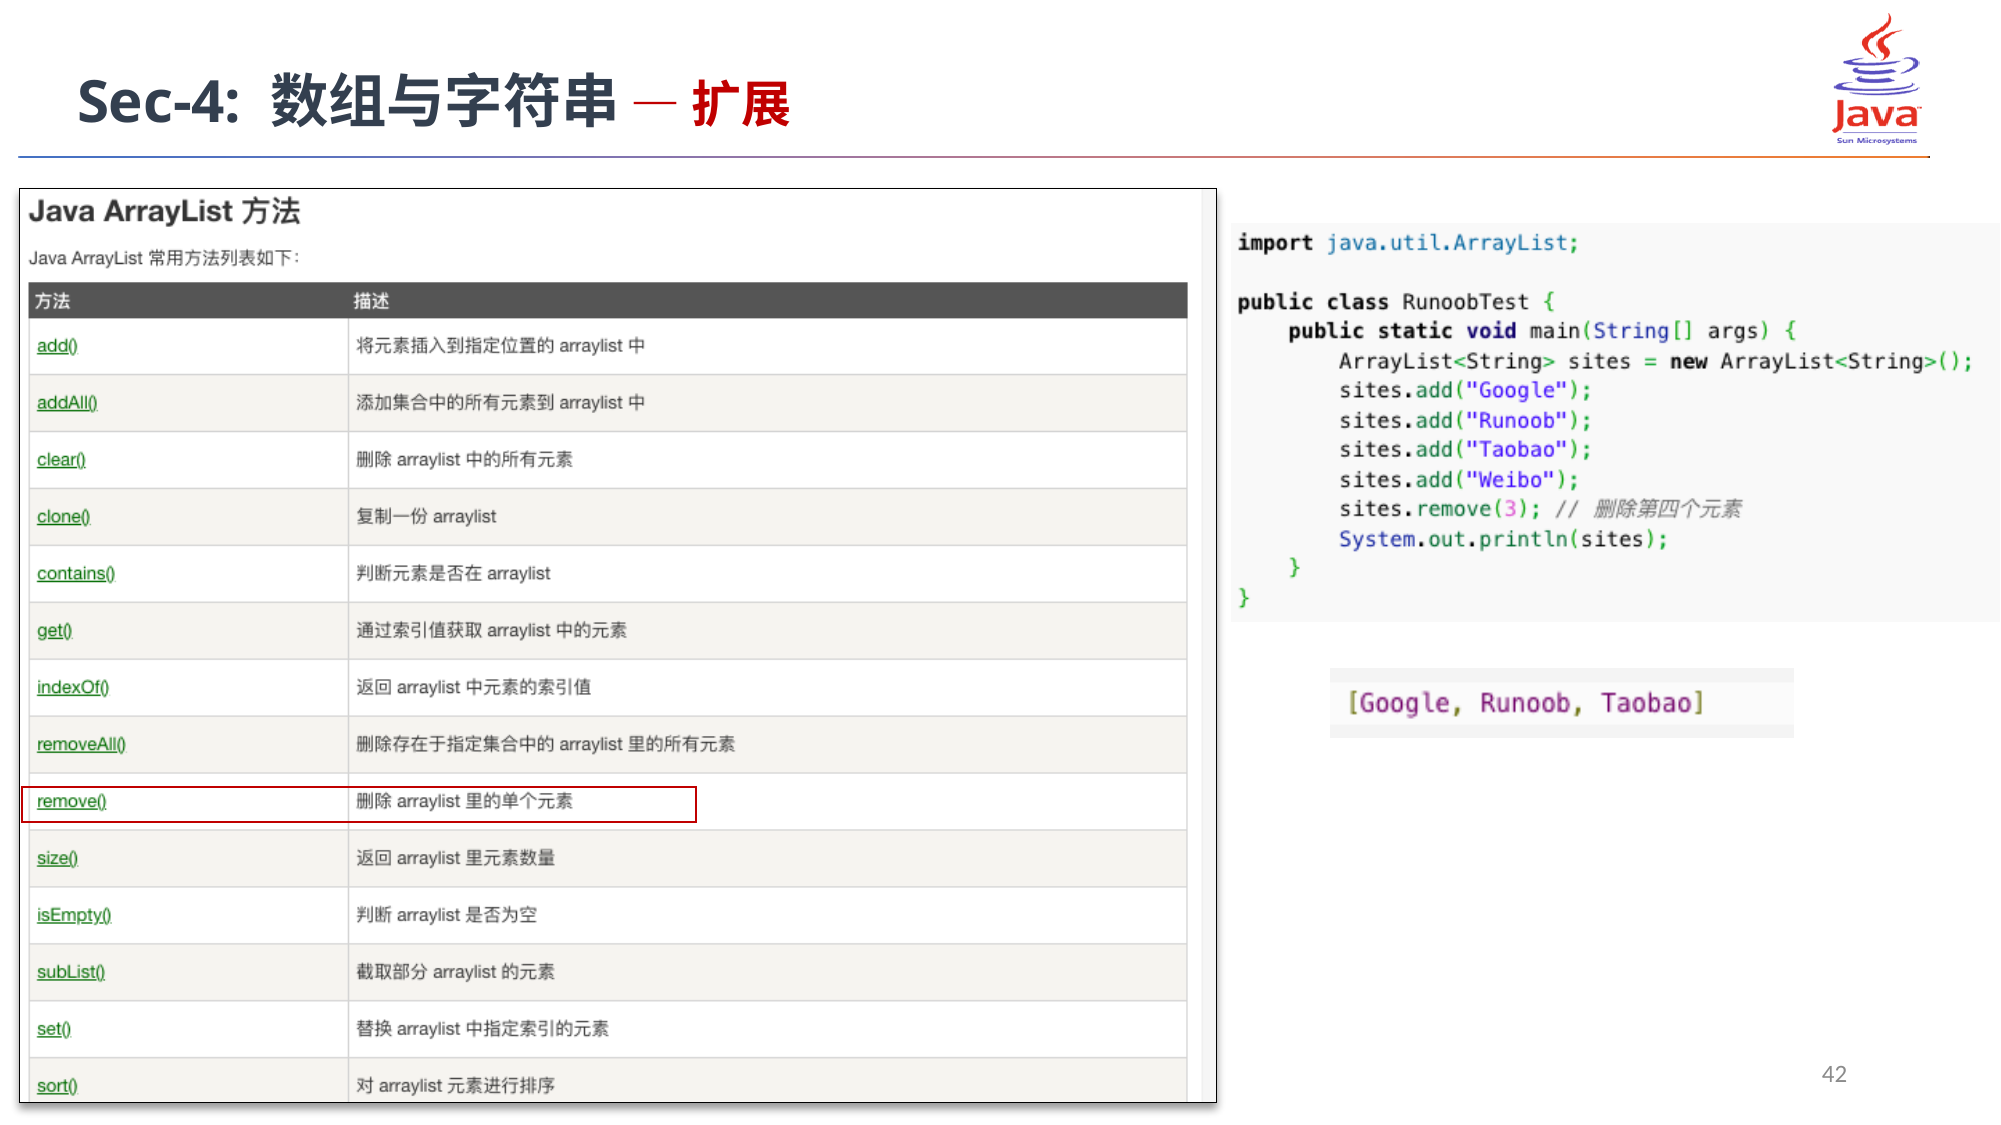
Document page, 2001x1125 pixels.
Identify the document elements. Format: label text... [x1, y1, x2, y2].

slide_number 42 [1412, 1042, 1863, 1103]
text_box Sec-4: 数组与字符串 — 扩展 [75, 62, 1047, 135]
picture [1825, 9, 1930, 149]
picture [1231, 223, 2000, 622]
picture [19, 188, 1217, 1103]
picture [1330, 668, 1794, 738]
